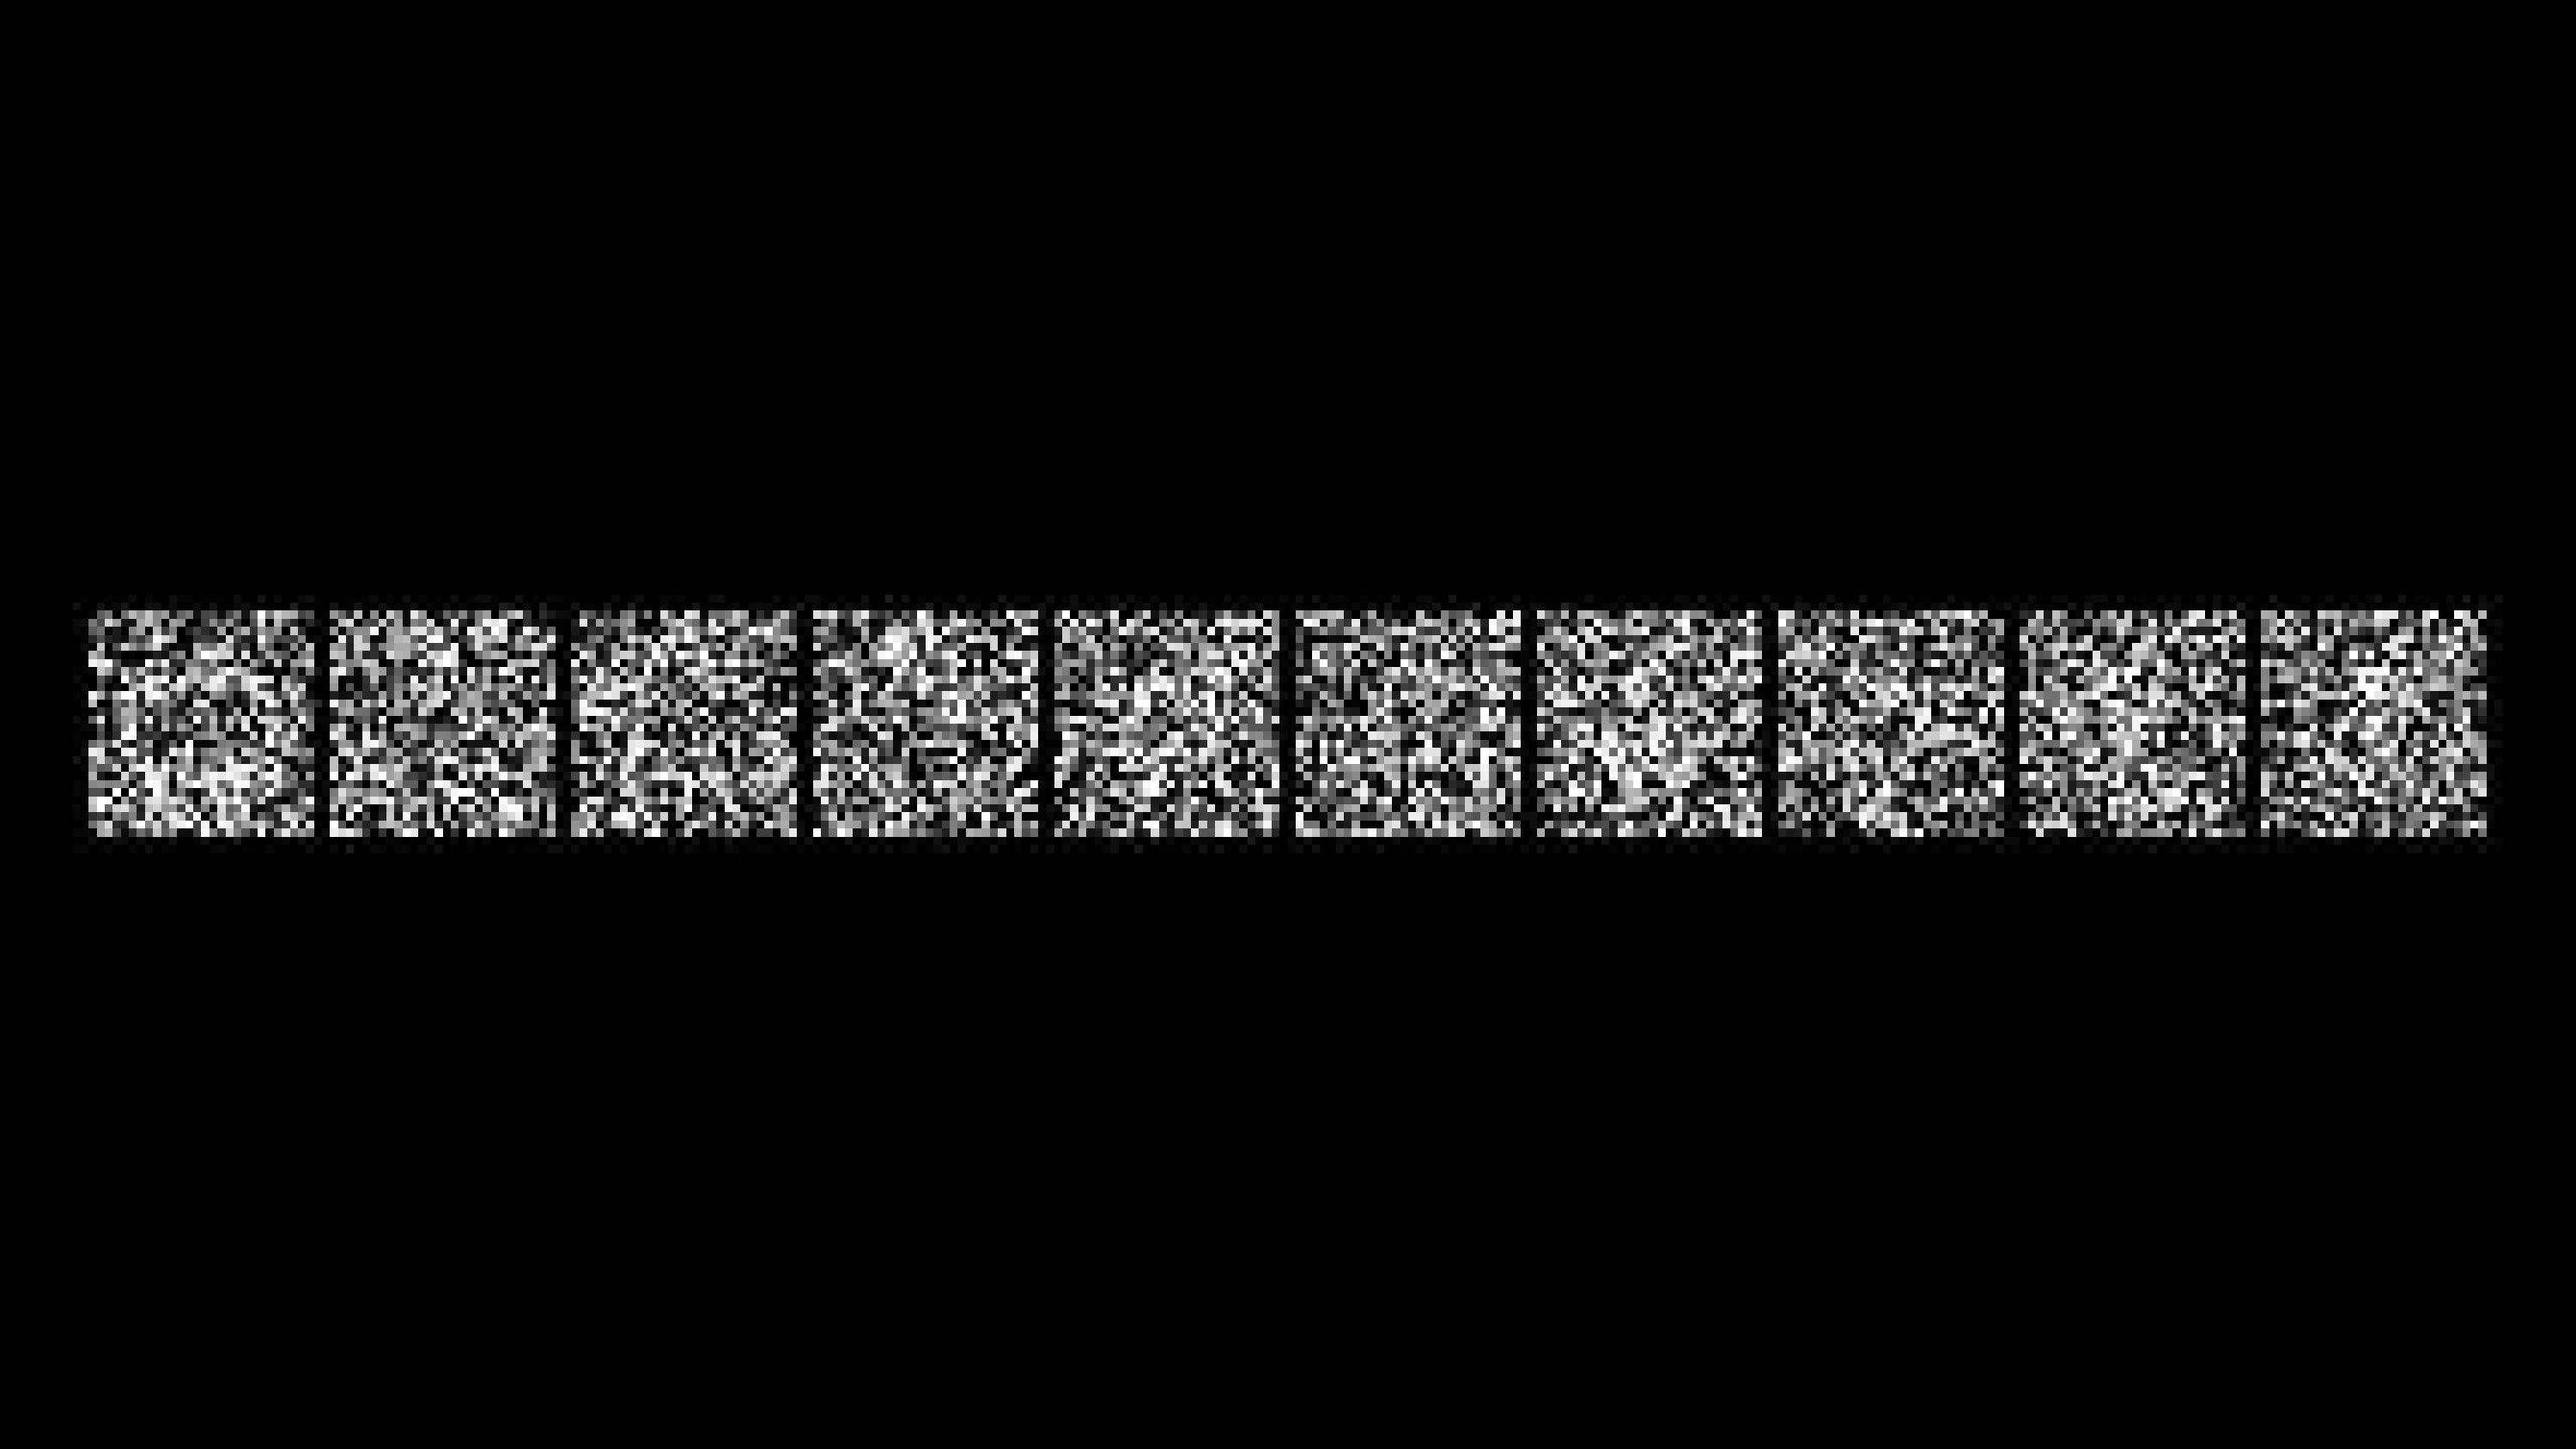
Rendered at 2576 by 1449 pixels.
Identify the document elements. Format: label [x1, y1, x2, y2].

picture [72, 595, 2504, 853]
